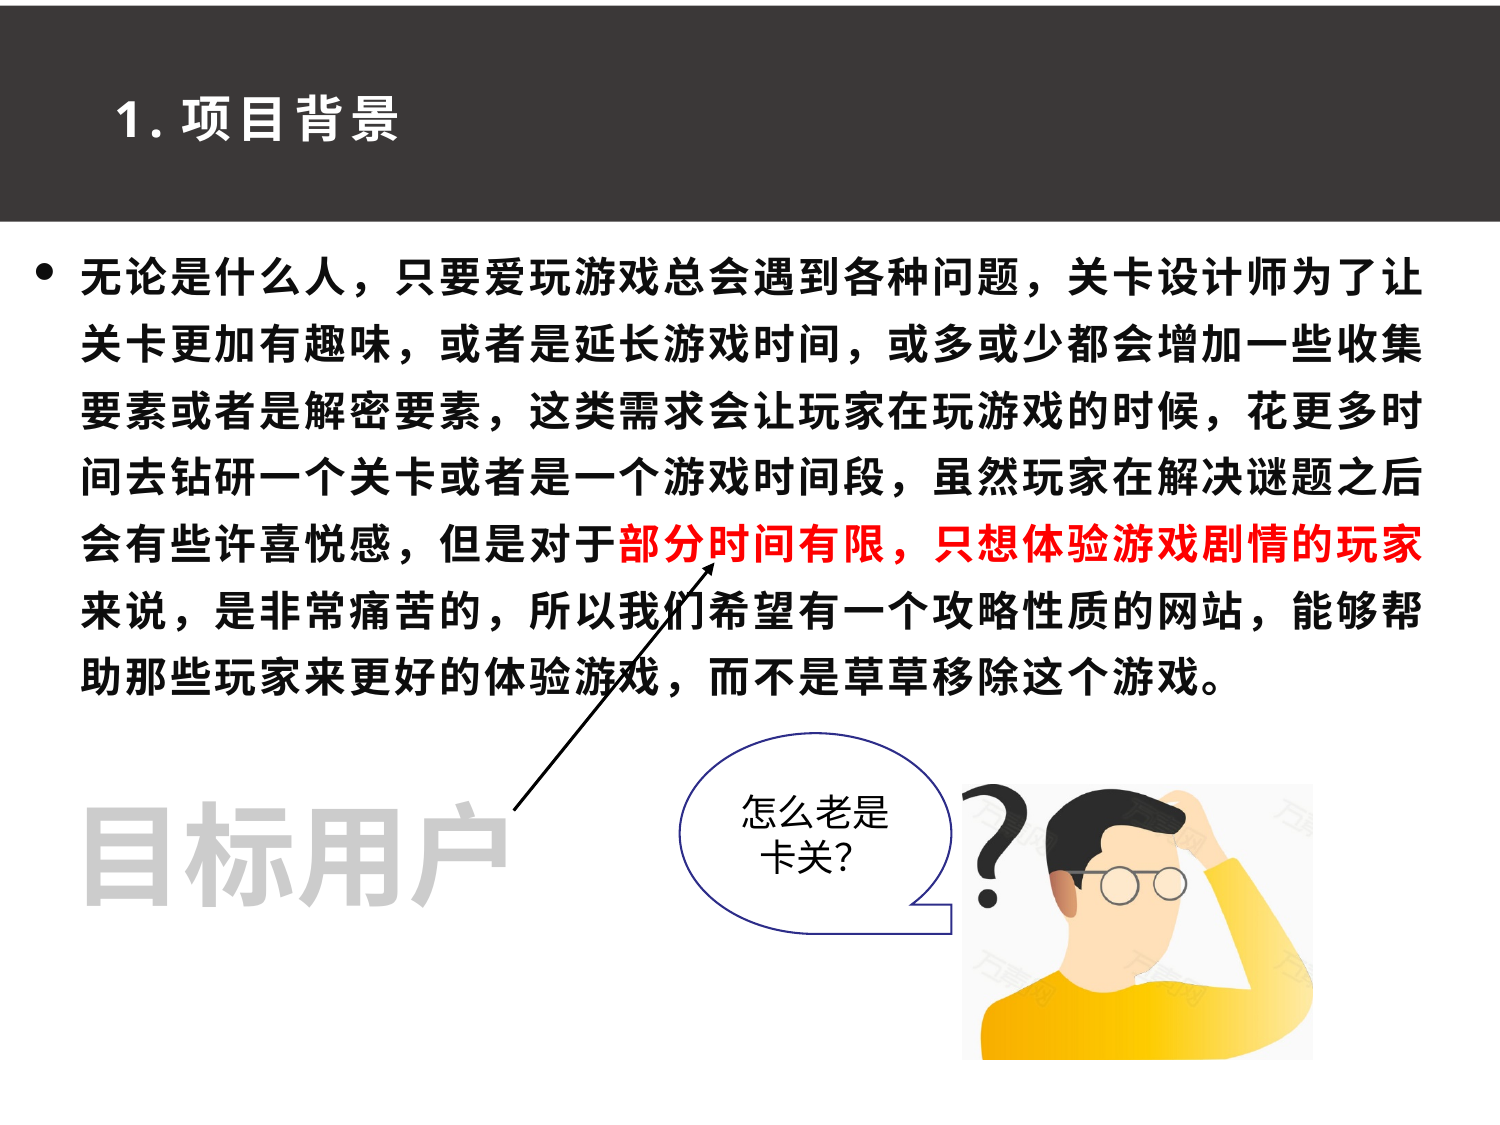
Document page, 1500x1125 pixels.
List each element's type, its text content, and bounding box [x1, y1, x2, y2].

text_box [513, 562, 715, 811]
text_box 无论是什么人，只要爱玩游戏总会遇到各种问题，关卡设计师为了让关卡更加有趣味，或者是延长游戏时间，或多或少都会增加一些收集要素或者是解密要素，这类需求会让玩家在玩游戏的时候，花更多时间去钻研一个关卡或者是一个游戏时间段，虽然玩家在解决谜题之后会有些许喜悦感，但是对于部分时间有限，只想体验游戏剧情的玩家来说，是非常痛苦的，所以我们希望有一个攻略性质的网站，能够帮助那些玩家来更好的体验游戏，而不是草草移除这个游戏。 [22, 196, 1478, 740]
text_box 目标用户 [56, 777, 537, 928]
text_box 1.项目背景 [97, 81, 1446, 146]
text_box [0, 5, 1500, 223]
picture [962, 784, 1313, 1060]
text_box 怎么老是卡关？ [678, 732, 953, 935]
